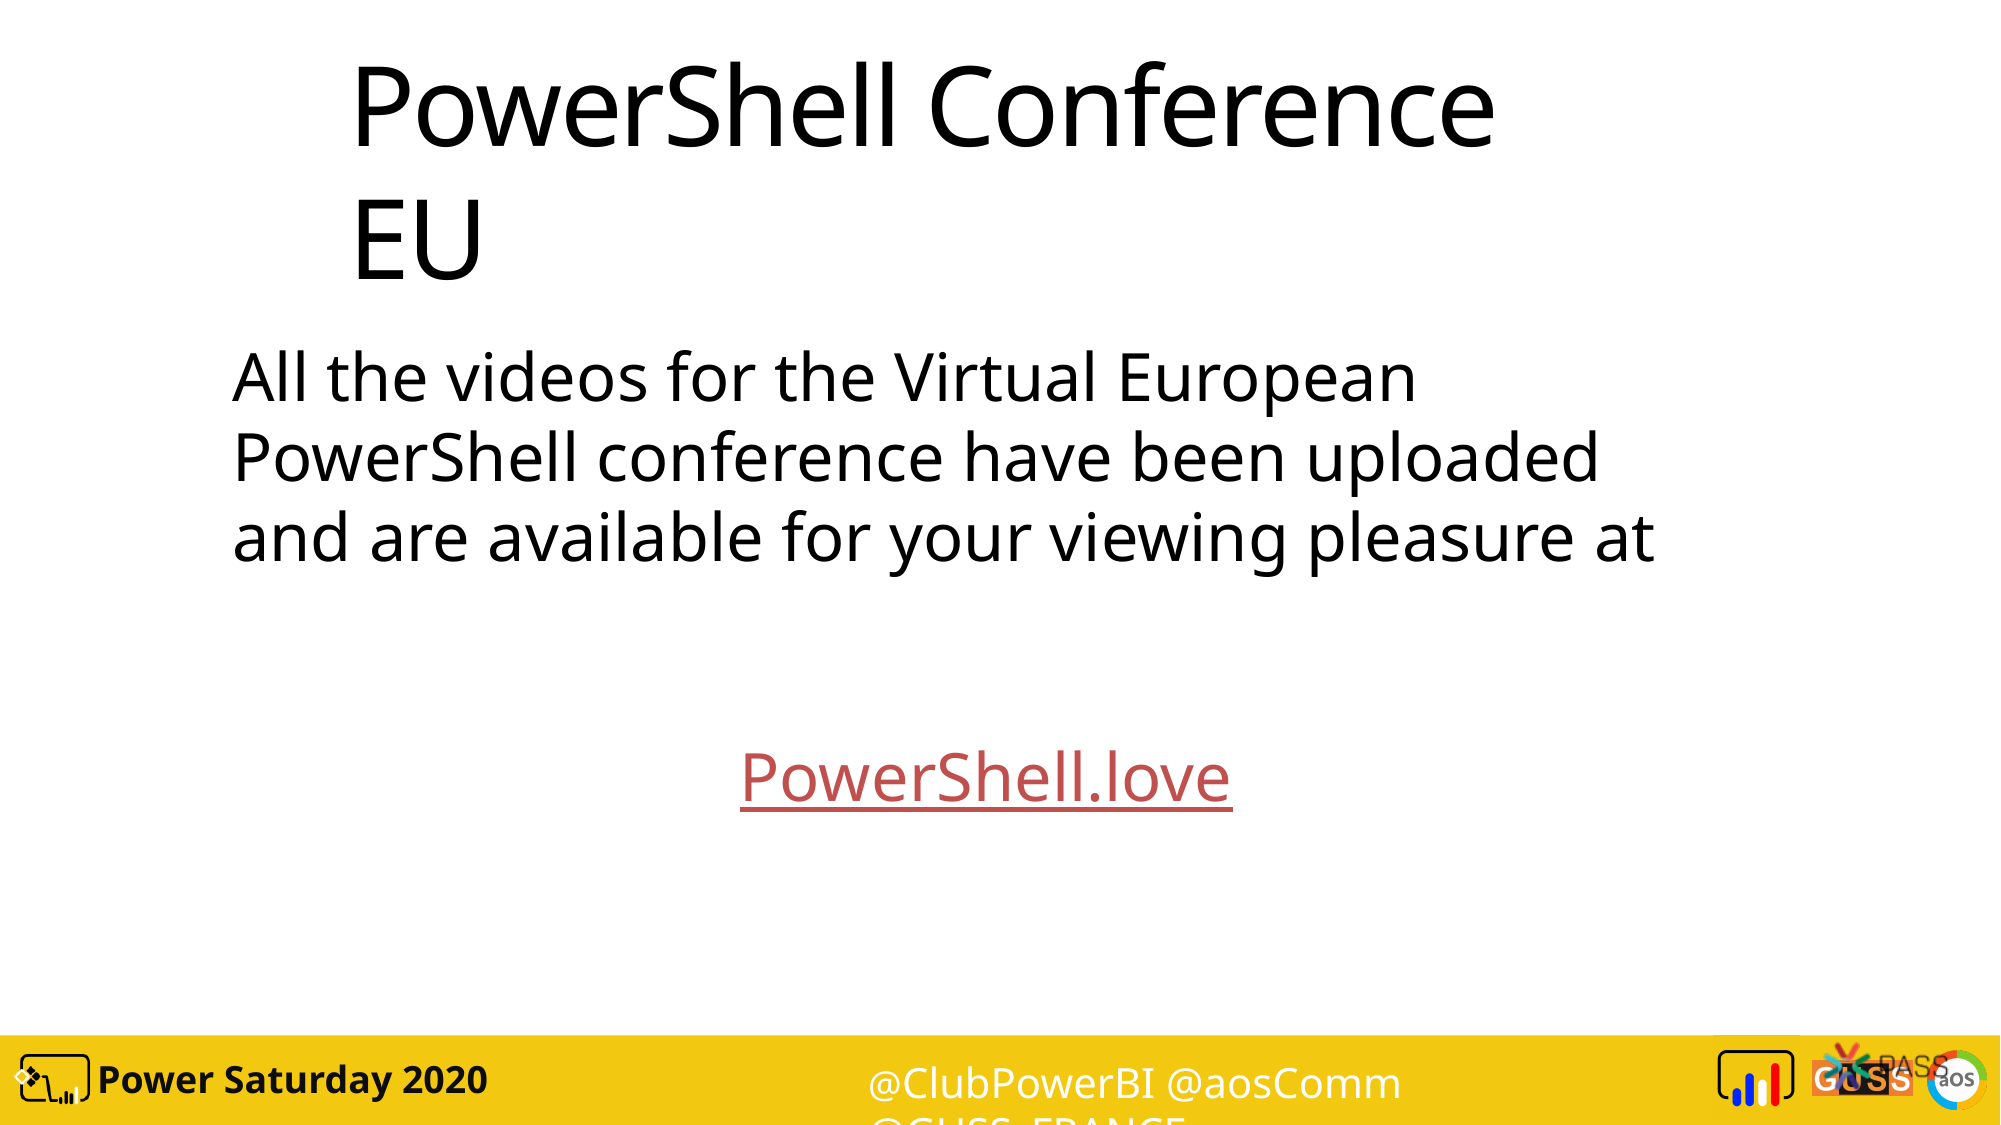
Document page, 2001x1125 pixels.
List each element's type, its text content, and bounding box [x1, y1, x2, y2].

picture [1812, 1040, 1987, 1110]
picture [13, 1039, 92, 1118]
picture [1713, 1035, 1800, 1121]
text_box All the videos for the Virtual European PowerShell conference have been uploaded and are available for your viewing pleasure at PowerShell.love [217, 327, 1756, 834]
title PowerShell Conference EU [333, 101, 1667, 236]
